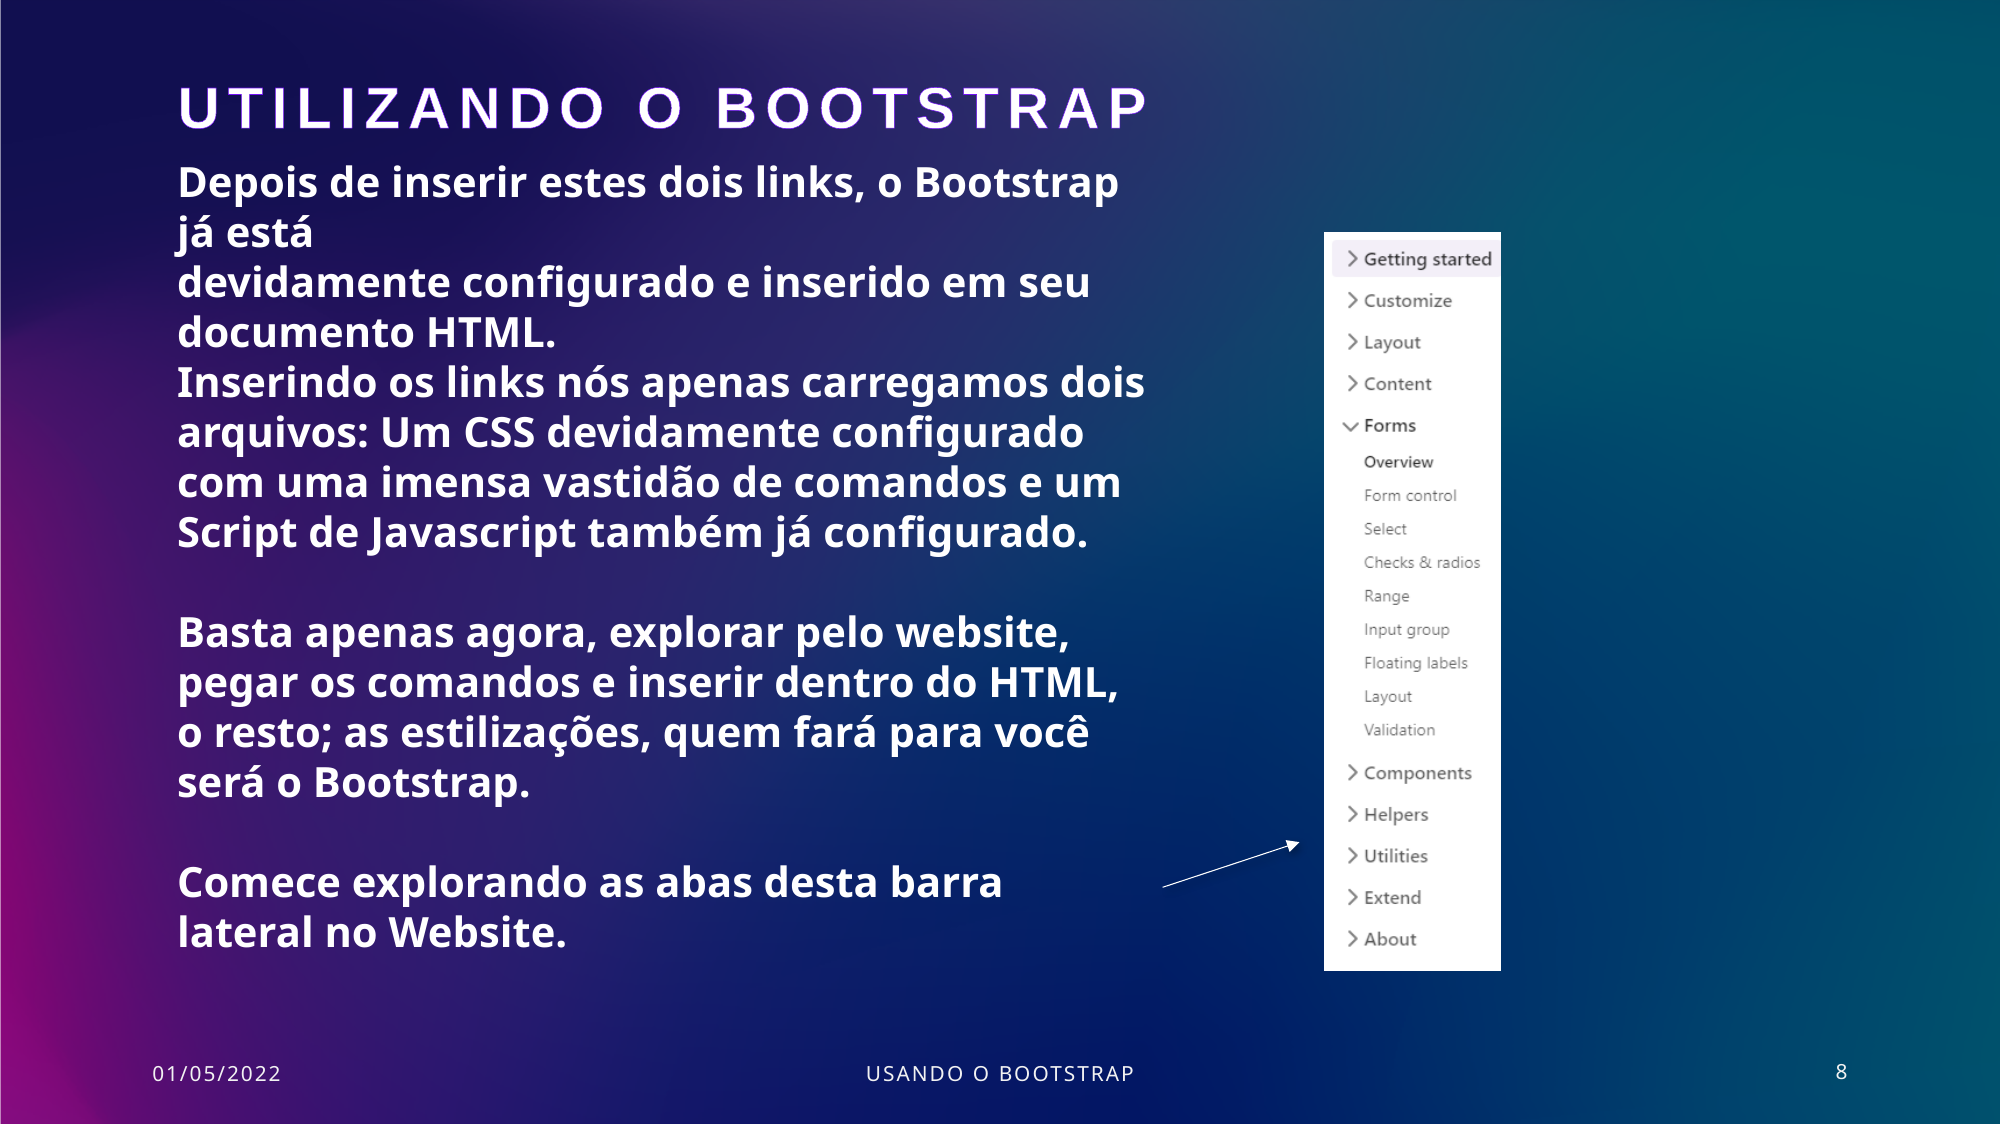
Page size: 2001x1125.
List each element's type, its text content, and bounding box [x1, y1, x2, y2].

slide_number 8 [1412, 1042, 1863, 1103]
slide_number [137, 1042, 588, 1103]
title Utilizando o bOOTSTRAP [64, 43, 1261, 148]
footer Usando o Bootstrap [662, 1042, 1338, 1103]
text_box Depois de inserir estes dois links, o Bootstrap já está devidamente configurado e inserido em seu documento HTML. Inserindo os links nós apenas carregamos dois arquivos: Um CSS devidamente configurado com uma imensa vastidão de comandos e um Script de Javascript também já configurado. Basta apenas agora, explorar pelo website, pegar os comandos e inserir dentro do HTML, o resto; as estilizações, quem fará para você será o Bootstrap. Comece explorando as abas desta barra lateral no Website. [162, 147, 1163, 964]
picture [0, 0, 1913, 1125]
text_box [1162, 842, 1300, 888]
